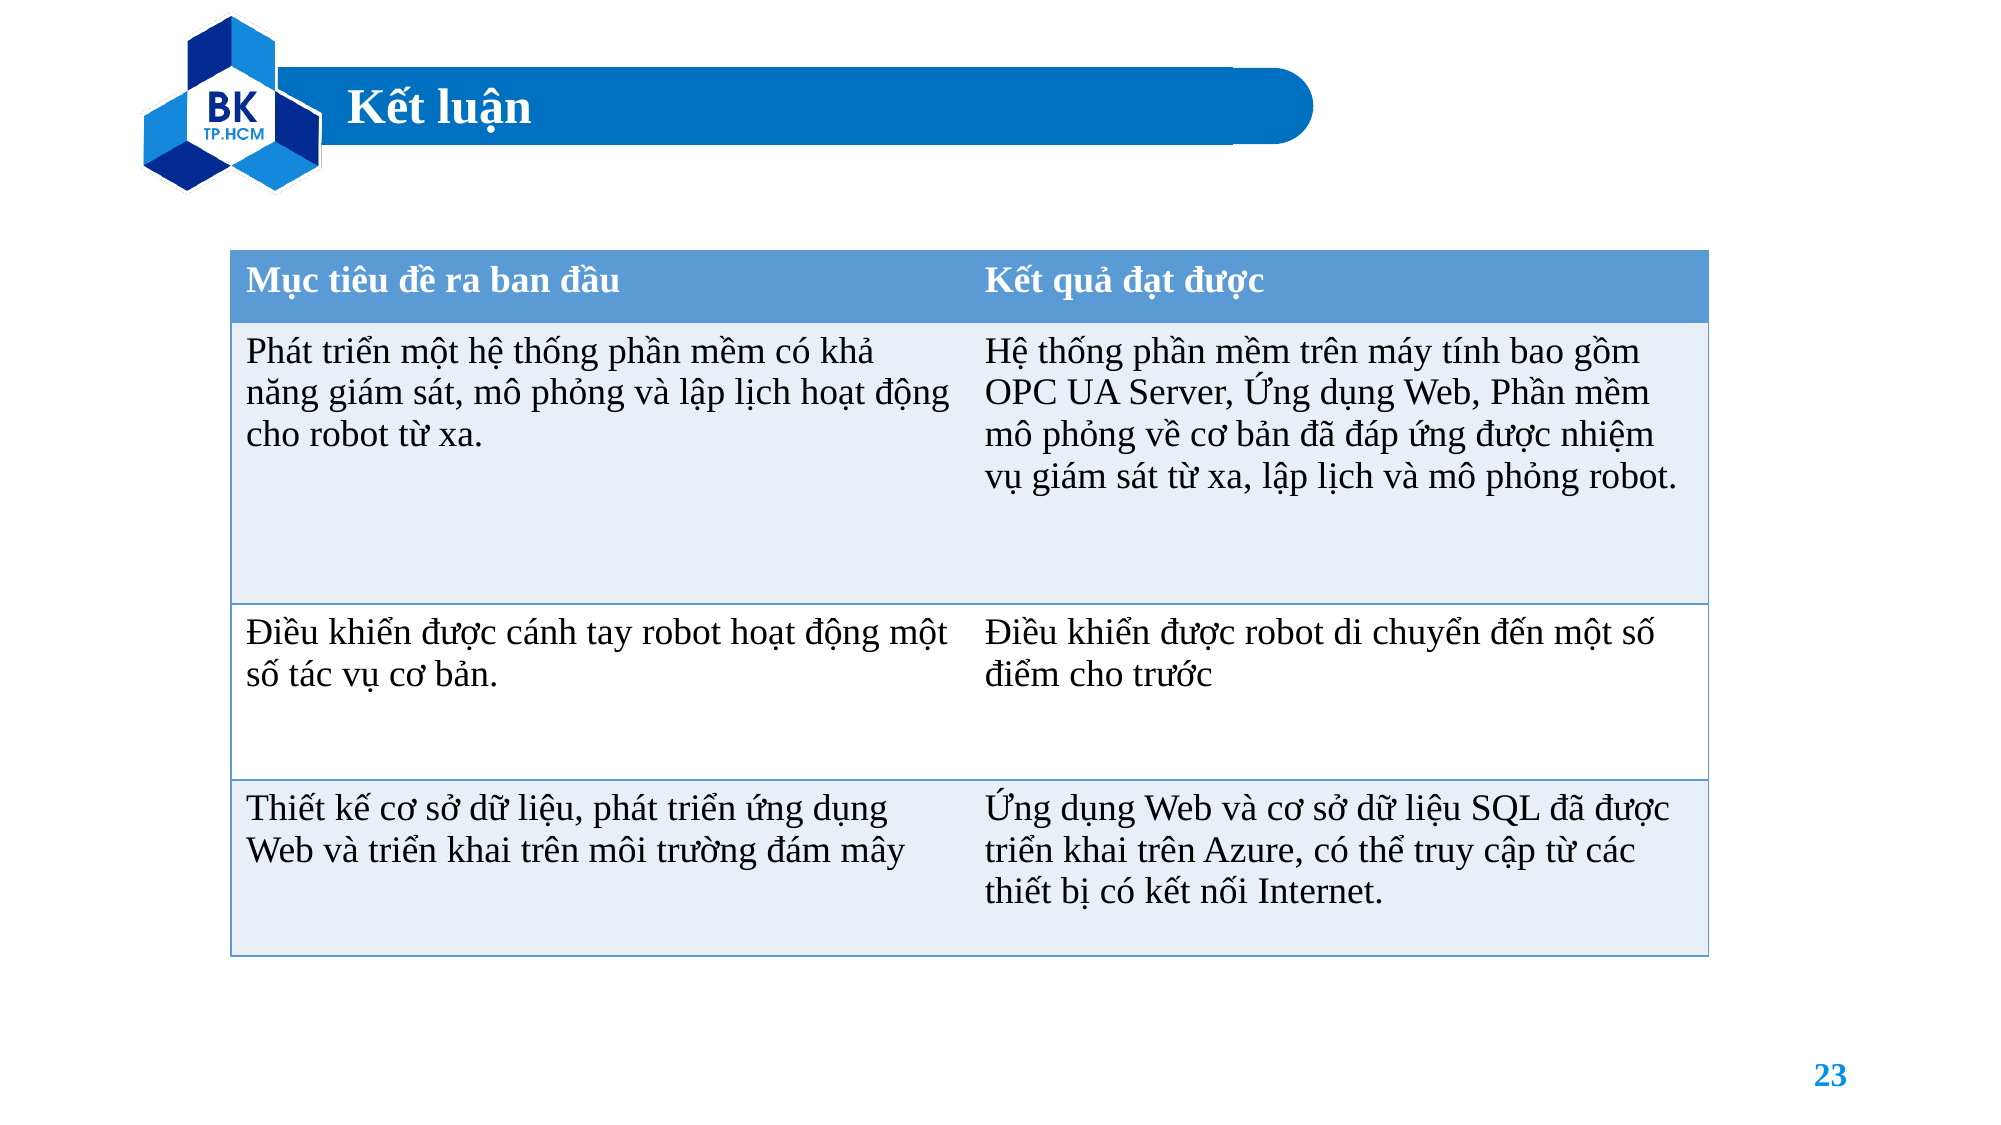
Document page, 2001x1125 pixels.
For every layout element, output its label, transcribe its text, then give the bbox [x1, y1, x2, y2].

table_cell Ứng dụng Web và cơ sở dữ liệu SQL đã được triển khai trên Azure, có thể truy cập từ các thiết bị có kết nối Internet. [970, 781, 1708, 955]
table_cell Phát triển một hệ thống phần mềm có khả năng giám sát, mô phỏng và lập lịch hoạt động cho robot từ xa. [232, 323, 970, 603]
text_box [322, 65, 1314, 145]
table_cell Thiết kế cơ sở dữ liệu, phát triển ứng dụng Web và triển khai trên môi trường đám mây [232, 781, 970, 955]
picture [140, 11, 322, 195]
table_cell Hệ thống phần mềm trên máy tính bao gồm OPC UA Server, Ứng dụng Web, Phần mềm mô phỏng về cơ bản đã đáp ứng được nhiệm vụ giám sát từ xa, lập lịch và mô phỏng robot. [970, 323, 1708, 603]
slide_number 23 [1412, 1042, 1863, 1103]
table_cell Điều khiển được robot di chuyển đến một số điểm cho trước [970, 605, 1708, 779]
table_header Kết quả đạt được [970, 252, 1708, 322]
table_cell Điều khiển được cánh tay robot hoạt động một số tác vụ cơ bản. [232, 605, 970, 779]
table_header Mục tiêu đề ra ban đầu [232, 252, 970, 322]
